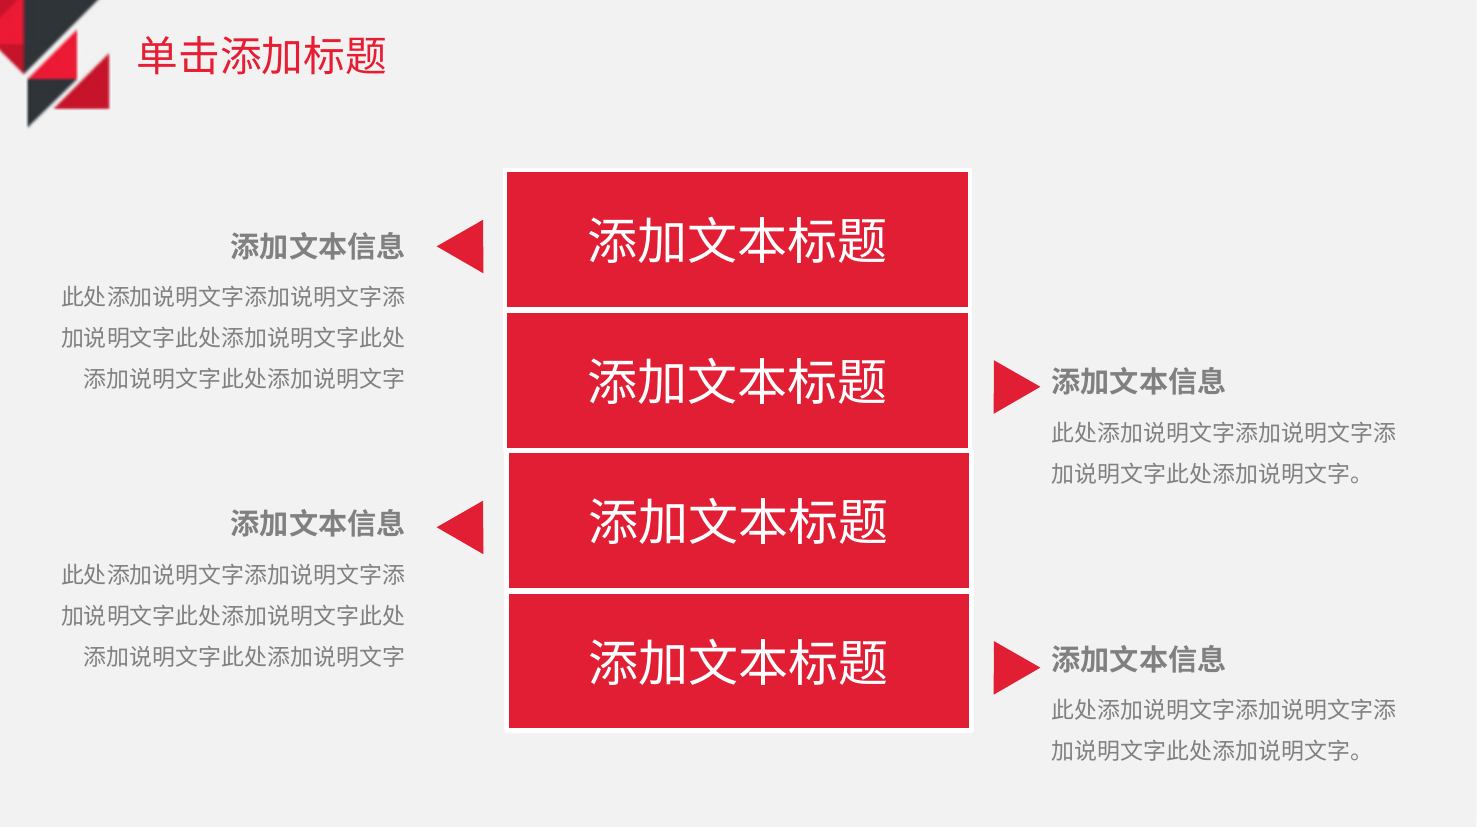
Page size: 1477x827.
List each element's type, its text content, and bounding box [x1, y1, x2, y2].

text_box 添加文本信息 此处添加说明文字添加说明文字添加说明文字此处添加说明文字此处添加说明文字此处添加说明文字 [29, 222, 418, 398]
text_box 添加文本信息 此处添加说明文字添加说明文字添加说明文字此处添加说明文字。 [1040, 635, 1429, 811]
text_box [991, 639, 1040, 697]
text_box 添加文本标题 [503, 309, 972, 452]
text_box 添加文本信息 此处添加说明文字添加说明文字添加说明文字此处添加说明文字此处添加说明文字此处添加说明文字 [29, 499, 418, 676]
text_box 添加文本标题 [503, 168, 972, 309]
text_box [991, 358, 1040, 416]
text_box [434, 498, 486, 557]
text_box 添加文本标题 [504, 449, 974, 590]
text_box 添加文本标题 [504, 590, 974, 733]
text_box 添加文本信息 此处添加说明文字添加说明文字添加说明文字此处添加说明文字。 [1040, 357, 1429, 534]
picture [0, 0, 1477, 818]
text_box [434, 217, 486, 276]
